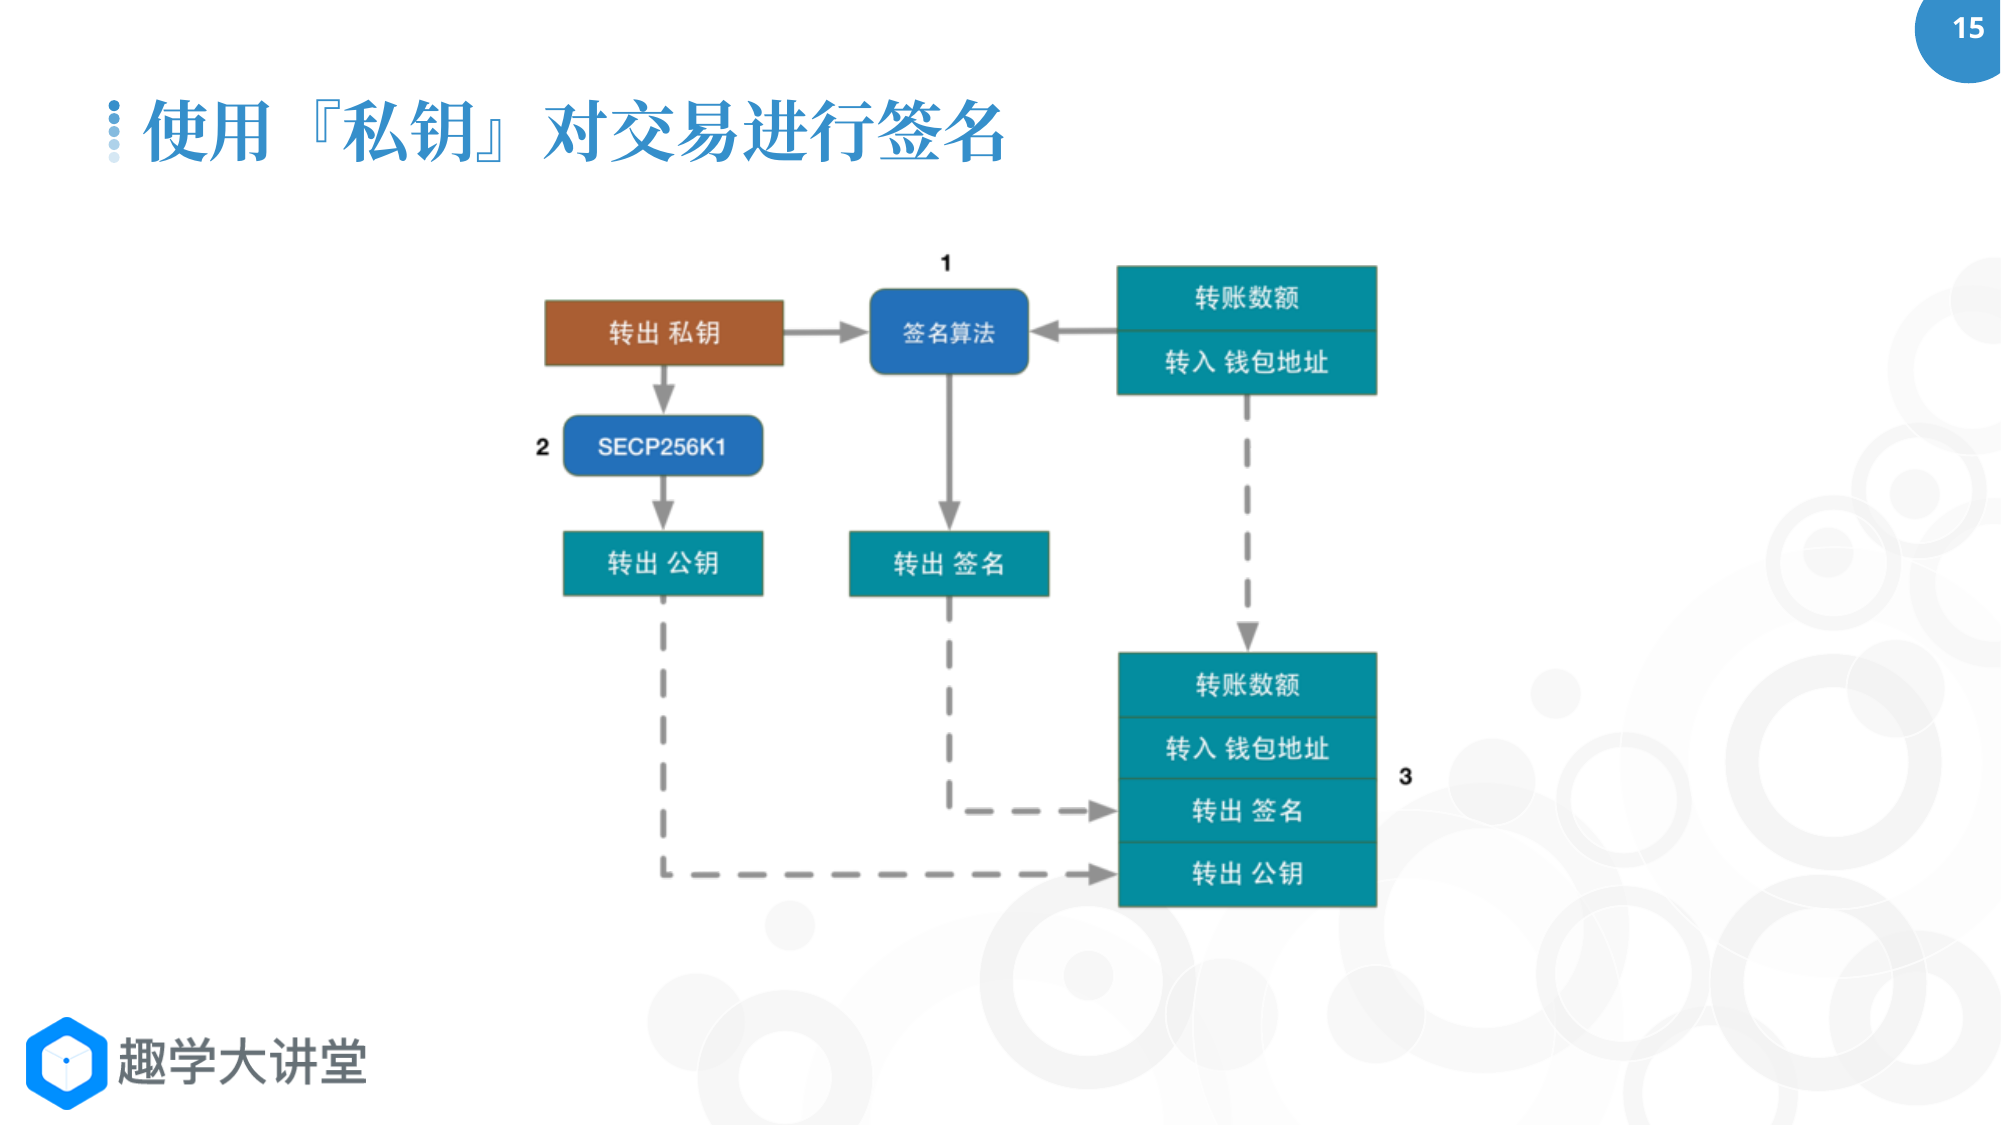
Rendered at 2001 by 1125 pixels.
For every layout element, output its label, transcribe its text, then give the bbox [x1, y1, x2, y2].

picture [25, 1017, 368, 1110]
picture [529, 239, 1420, 915]
text_box 使用『私钥』对交易进行签名 [127, 81, 1191, 177]
